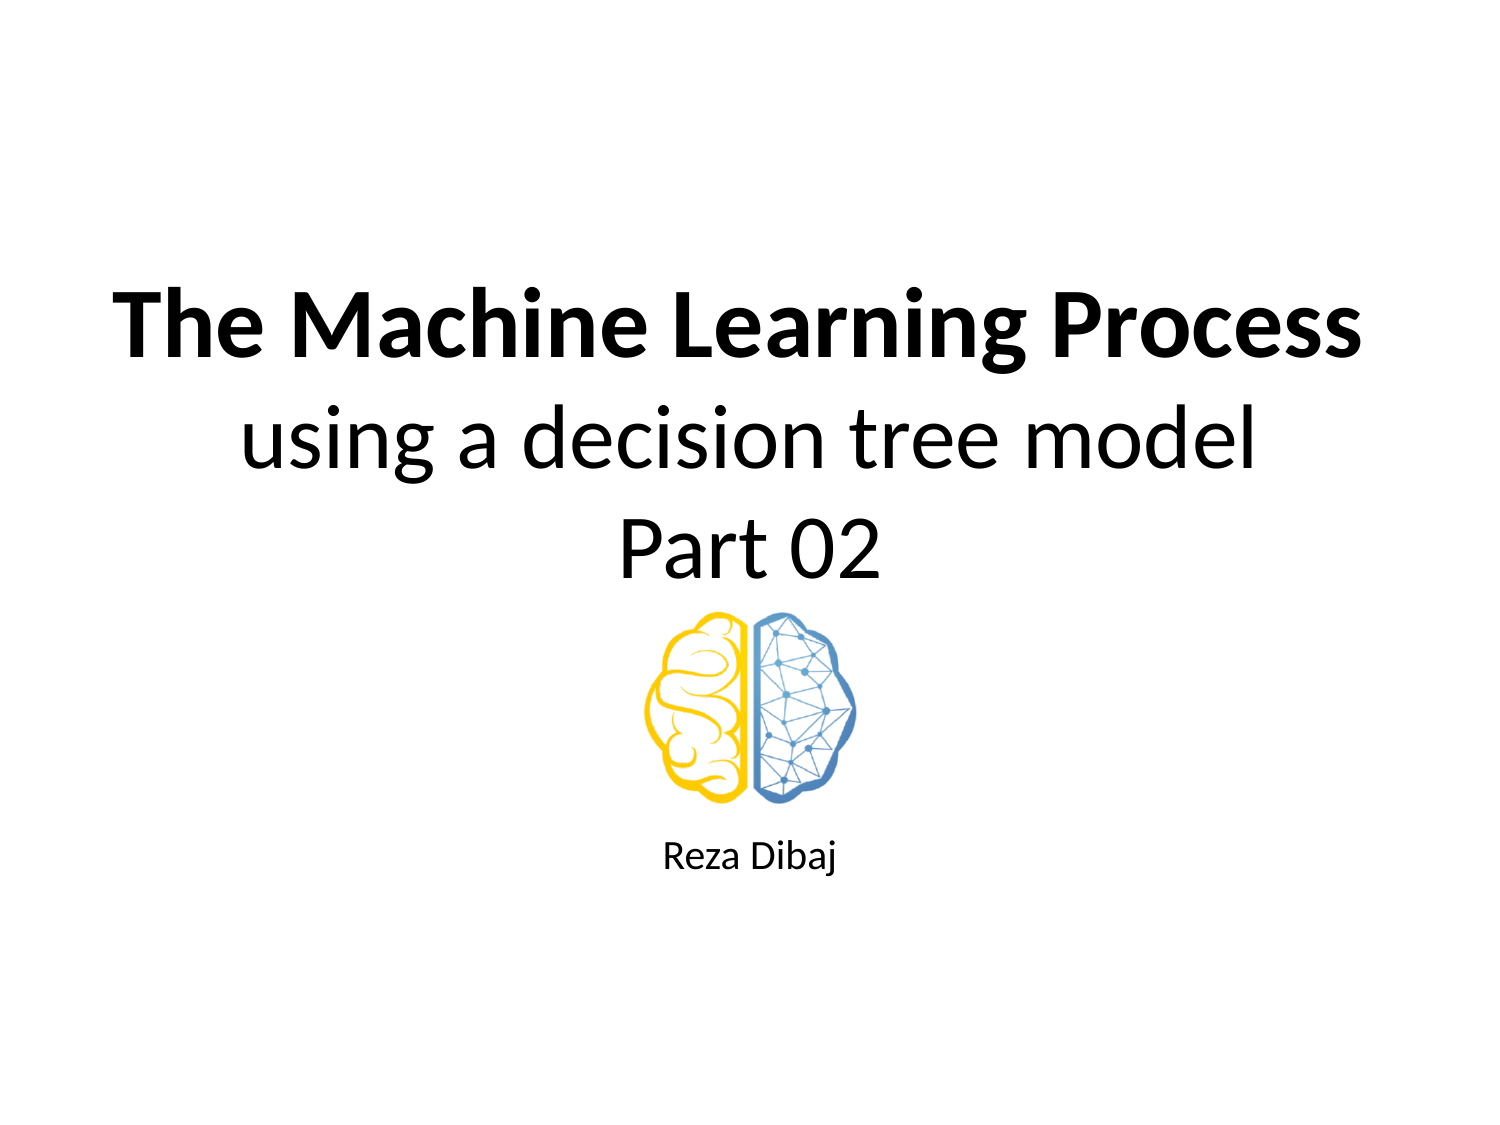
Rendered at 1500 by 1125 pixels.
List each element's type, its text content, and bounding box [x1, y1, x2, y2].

picture [604, 562, 896, 854]
text_box Reza Dibaj [243, 820, 1257, 885]
text_box The Machine Learning Process using a decision tree model Part 02 [53, 249, 1447, 605]
